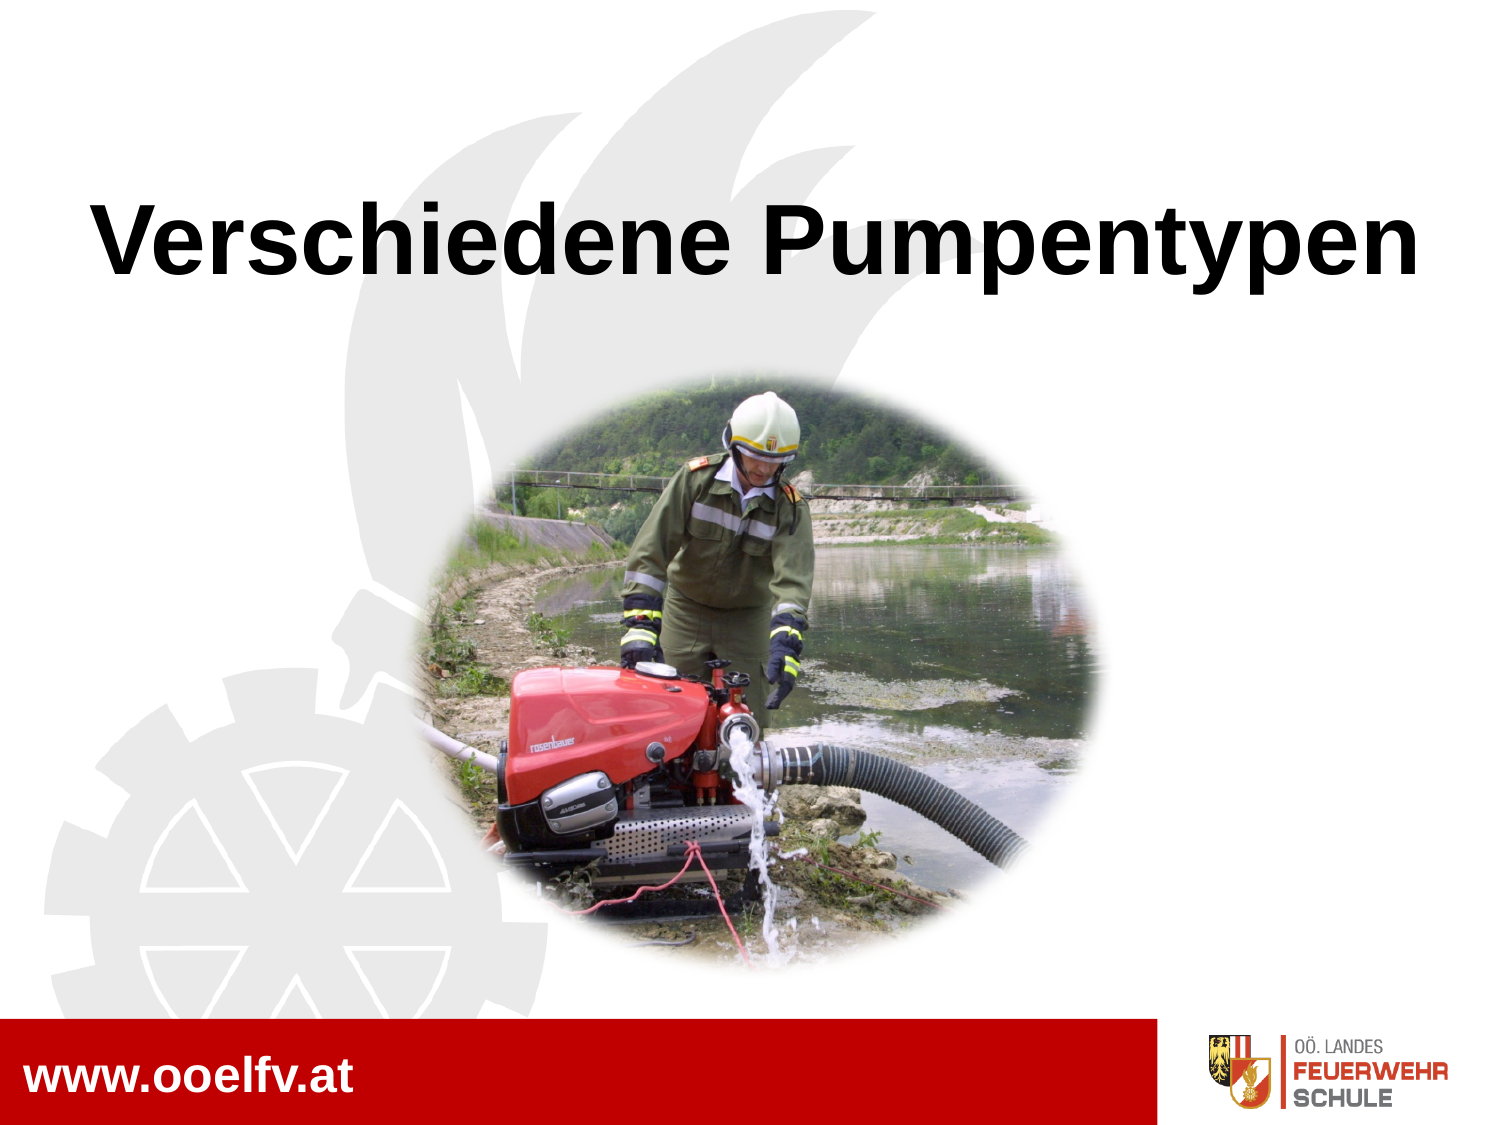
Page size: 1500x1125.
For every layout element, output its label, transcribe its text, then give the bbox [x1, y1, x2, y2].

picture [0, 0, 1114, 1018]
title Verschiedene Pumpentypen [58, 78, 1454, 391]
picture [1209, 1035, 1448, 1109]
